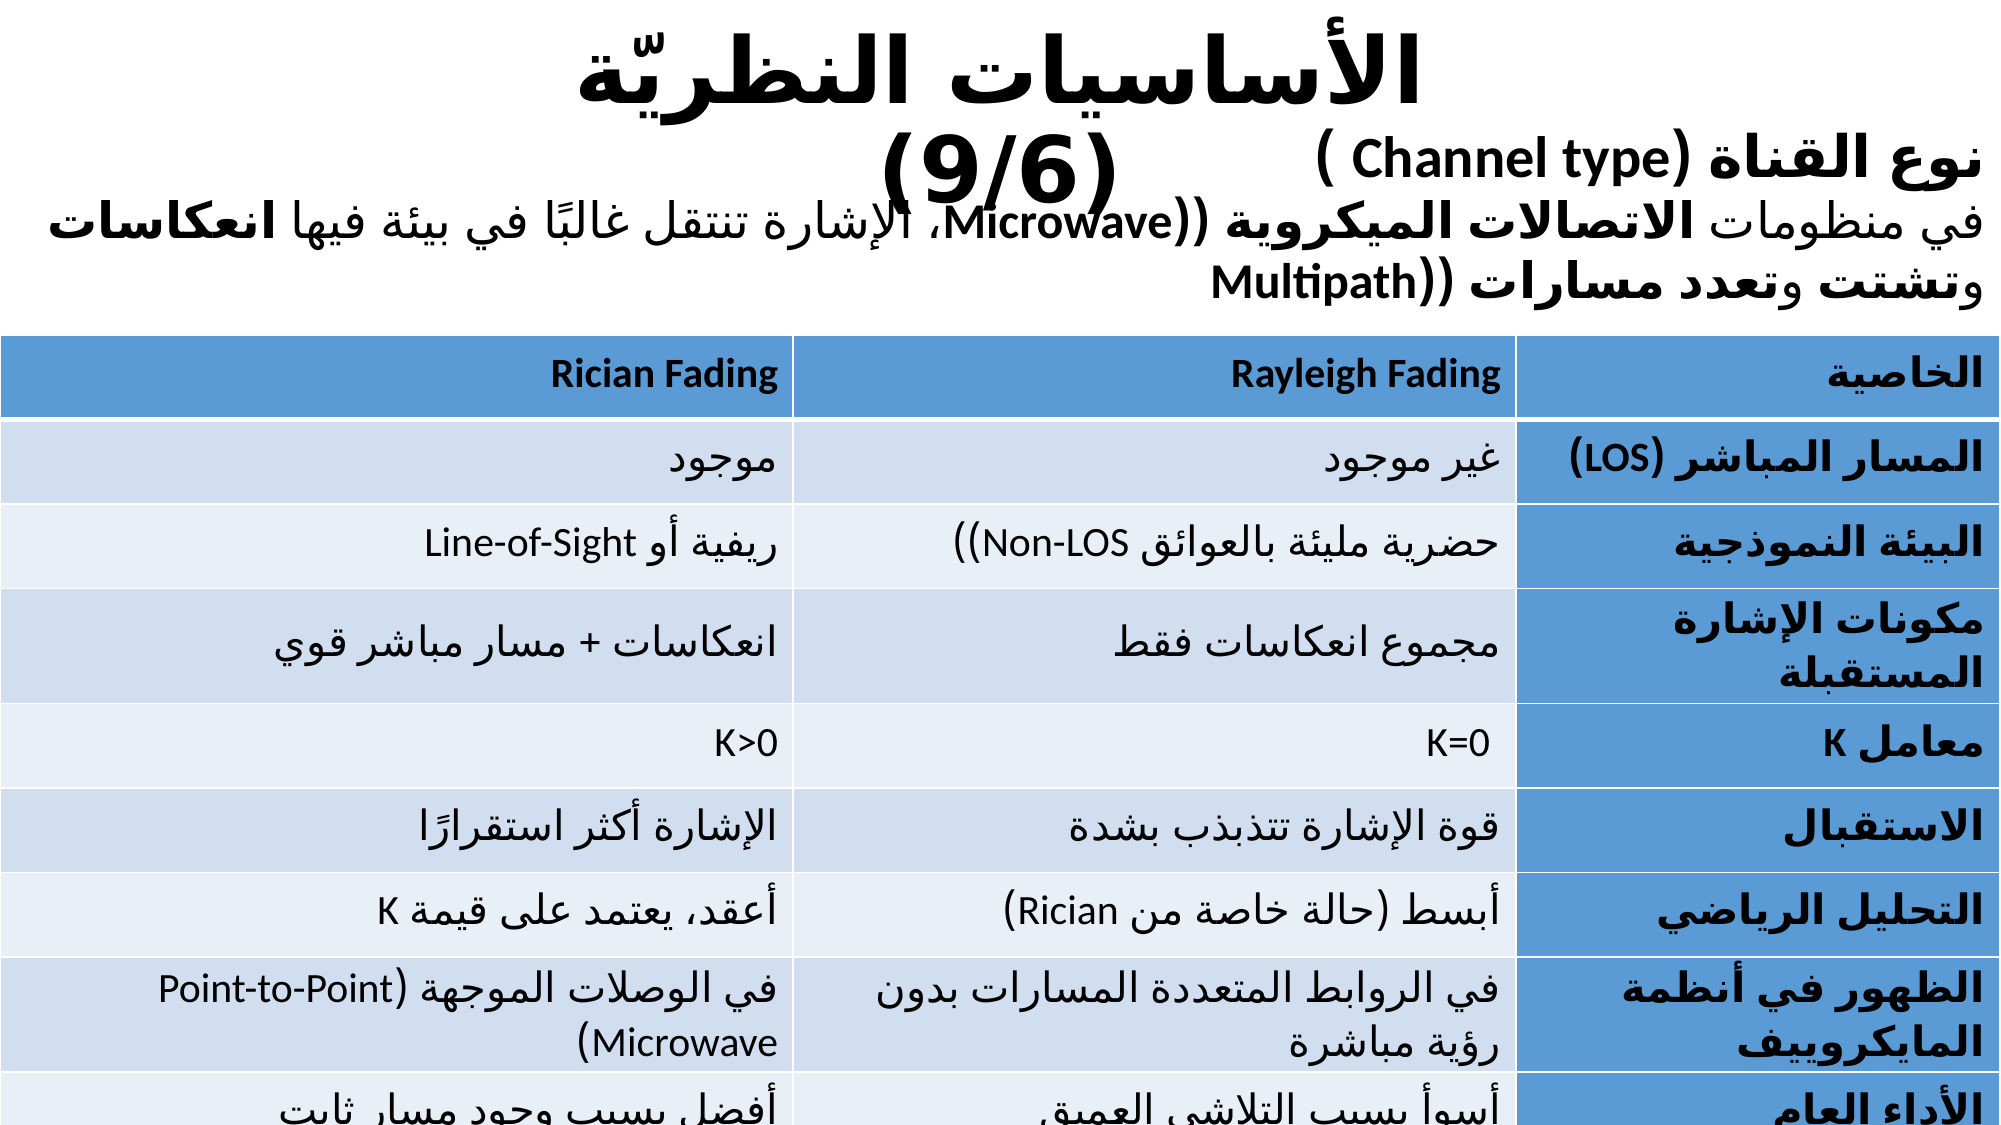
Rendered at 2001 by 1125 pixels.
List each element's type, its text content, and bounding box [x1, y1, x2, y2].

table_header Rayleigh Fading [794, 336, 1515, 417]
table_cell الأداء العام [1517, 1073, 1999, 1125]
table_cell الظهور في أنظمة المايكروييف [1517, 958, 1999, 1071]
table_cell في الوصلات الموجهة (Point-to-Point Microwave) [1, 958, 792, 1071]
table_cell الاستقبال [1517, 789, 1999, 872]
table_cell K>0 [1, 704, 792, 787]
text_box نوع القناة (Channel type ) في منظومات الاتصالات الميكروية ((Microwave، الإشارة تنتقل غالبًا في بيئة فيها انعكاسات وتشتت وتعدد مسارات ((Multipath [0, 111, 2000, 334]
table_cell التحليل الرياضي [1517, 873, 1999, 956]
table_header Rician Fading [1, 336, 792, 417]
table_cell غير موجود [794, 422, 1515, 503]
table_cell حضرية مليئة بالعوائق Non-LOS)) [794, 505, 1515, 588]
table_cell موجود [1, 422, 792, 503]
table_cell K=0 [794, 704, 1515, 787]
table_cell في الروابط المتعددة المسارات بدون رؤية مباشرة [794, 958, 1515, 1071]
table_cell أبسط (حالة خاصة من Rician) [794, 873, 1515, 956]
table_cell المسار المباشر (LOS) [1517, 422, 1999, 503]
table_cell مكونات الإشارة المستقبلة [1517, 589, 1999, 703]
table_cell البيئة النموذجية [1517, 505, 1999, 588]
table_cell الإشارة أكثر استقرارًا [1, 789, 792, 872]
table_cell مجموع انعكاسات فقط [794, 589, 1515, 703]
table_cell معامل K [1517, 704, 1999, 787]
table_cell ريفية أو Line-of-Sight [1, 505, 792, 588]
table_cell أعقد، يعتمد على قيمة K [1, 873, 792, 956]
table_cell أفضل بسبب وجود مسار ثابت [1, 1073, 792, 1125]
table_header الخاصية [1517, 336, 1999, 417]
slide_number 15 [1412, 1042, 1863, 1103]
table_cell انعكاسات + مسار مباشر قوي [1, 589, 792, 703]
table_cell أسوأ بسبب التلاشي العميق [794, 1073, 1515, 1125]
table_cell قوة الإشارة تتذبذب بشدة [794, 789, 1515, 872]
text_box الأساسيات النظريّة (9/6) [515, 16, 1485, 105]
